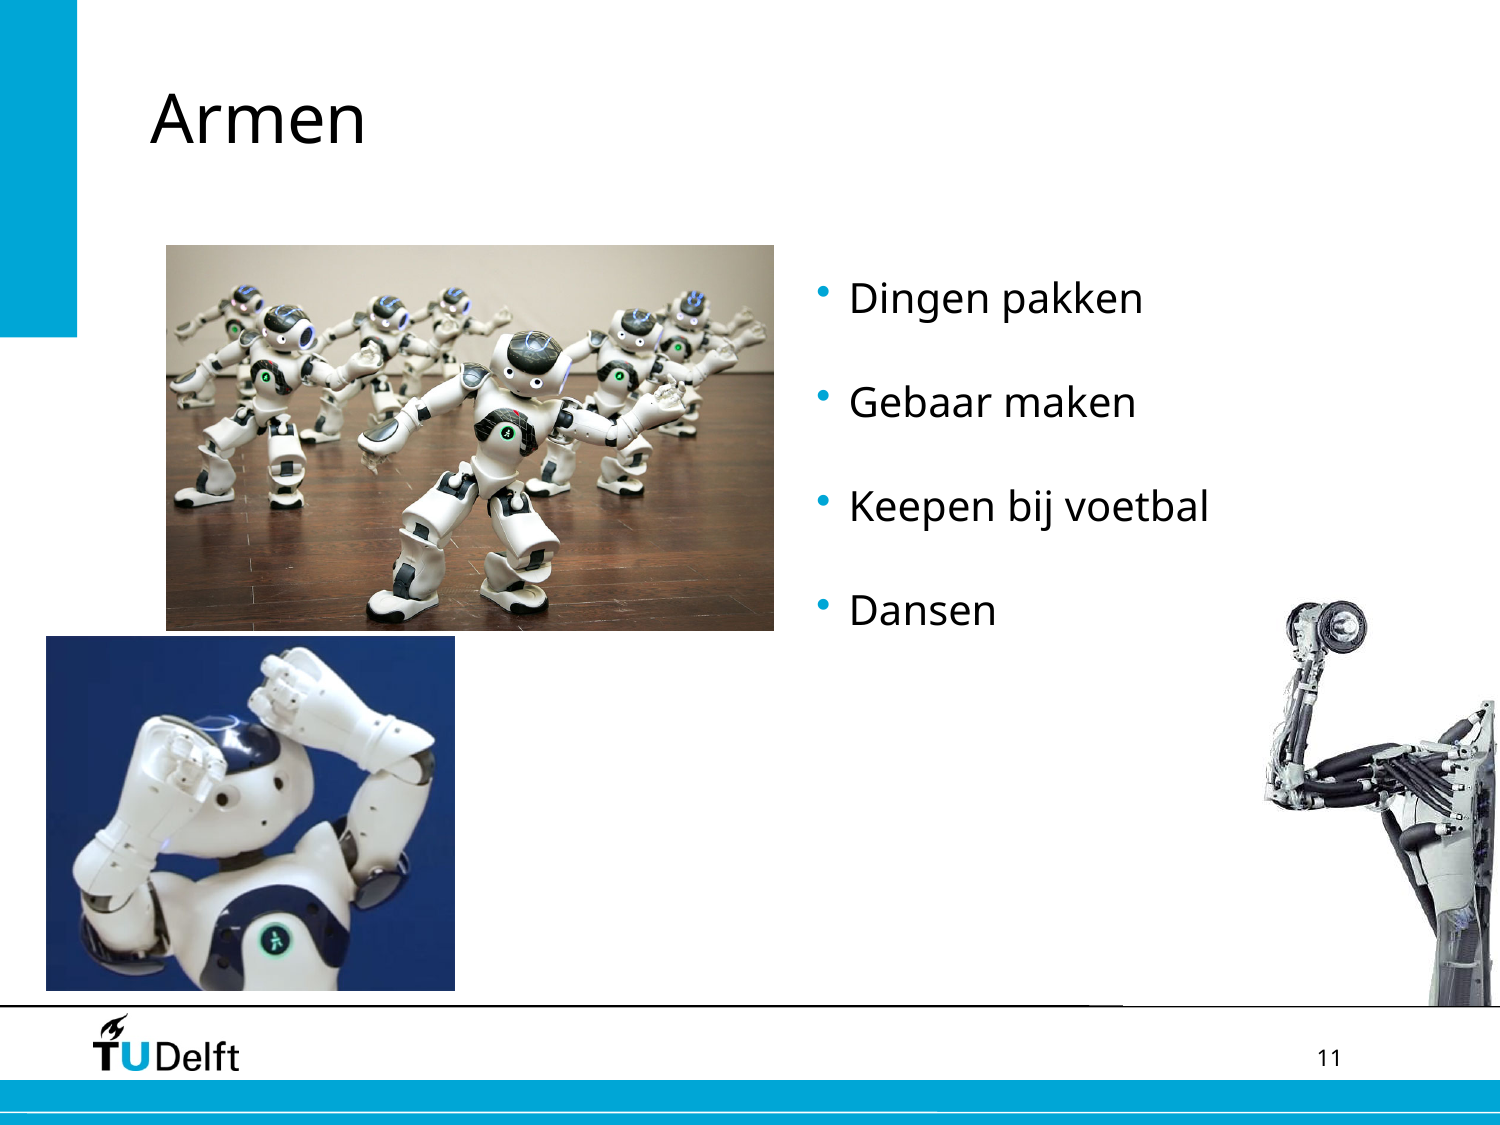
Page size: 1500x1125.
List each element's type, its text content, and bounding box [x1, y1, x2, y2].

picture [1123, 590, 1500, 1006]
picture [93, 1013, 239, 1071]
text_box Dingen pakken Gebaar maken Keepen bij voetbal Dansen [741, 217, 1429, 953]
picture [166, 245, 774, 631]
picture [46, 636, 455, 992]
title Armen [150, 75, 1325, 178]
